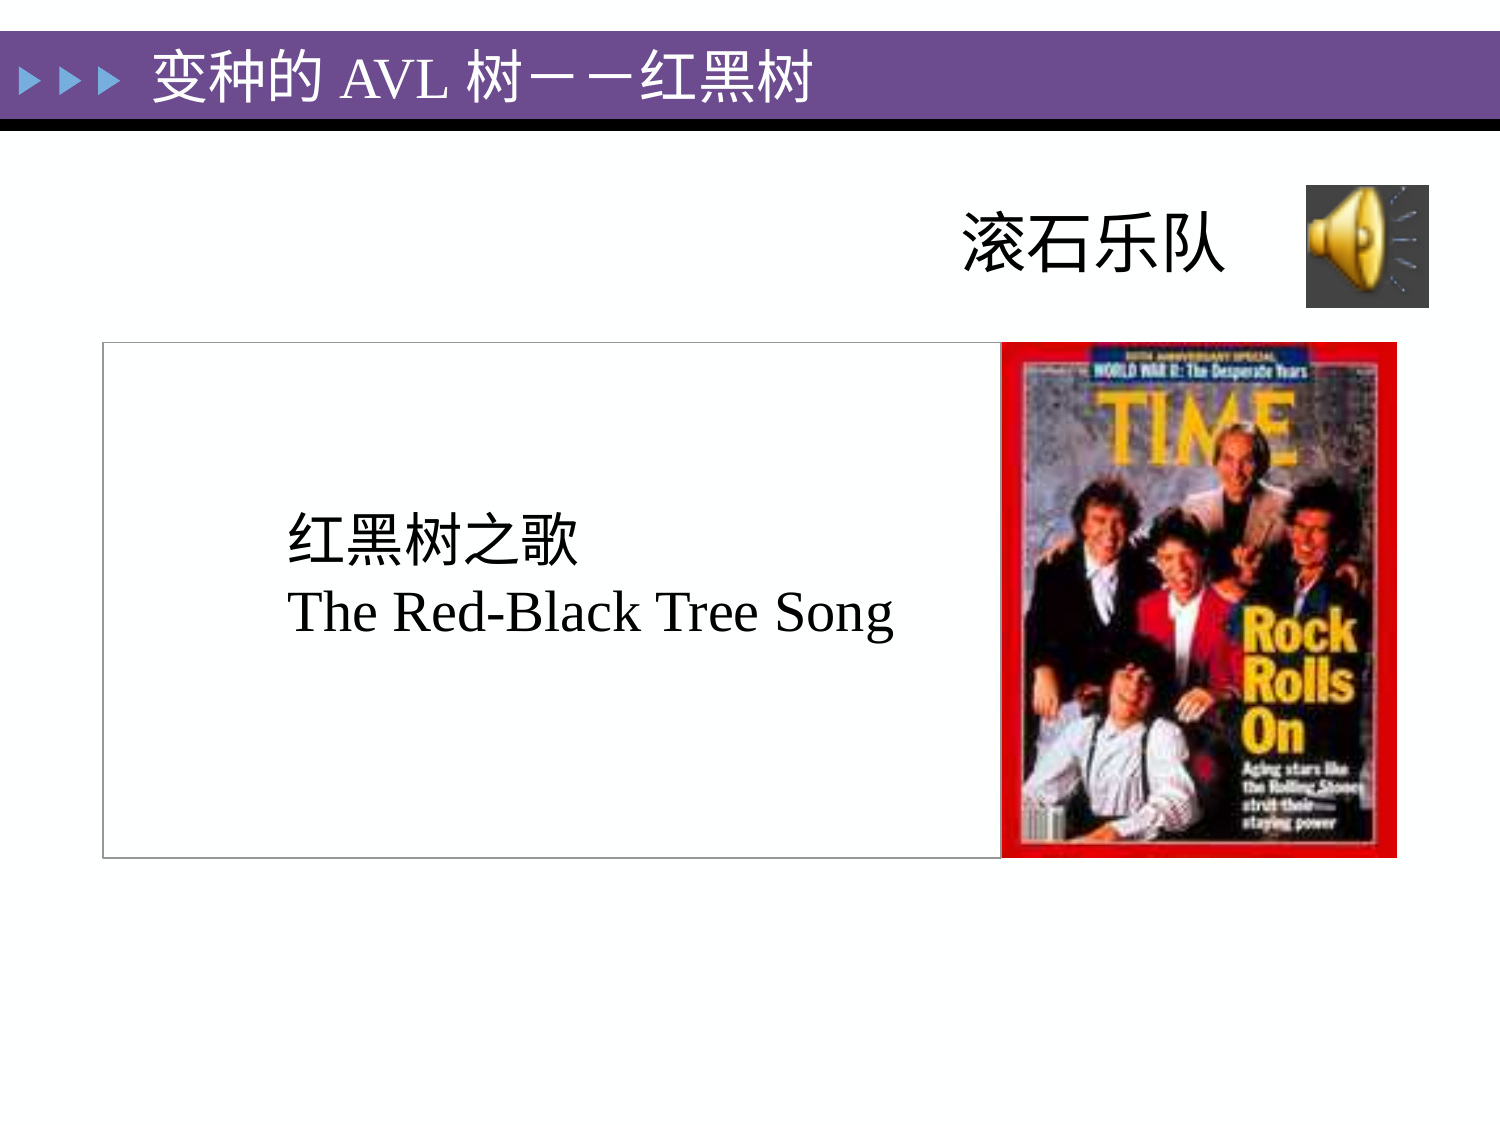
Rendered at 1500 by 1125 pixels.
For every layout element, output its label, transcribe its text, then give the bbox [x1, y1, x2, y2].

picture [1304, 184, 1431, 310]
text_box 滚石乐队 [945, 193, 1299, 289]
text_box 变种的AVL树－－红黑树 [135, 33, 1021, 118]
picture [1000, 342, 1397, 859]
text_box [103, 342, 998, 858]
